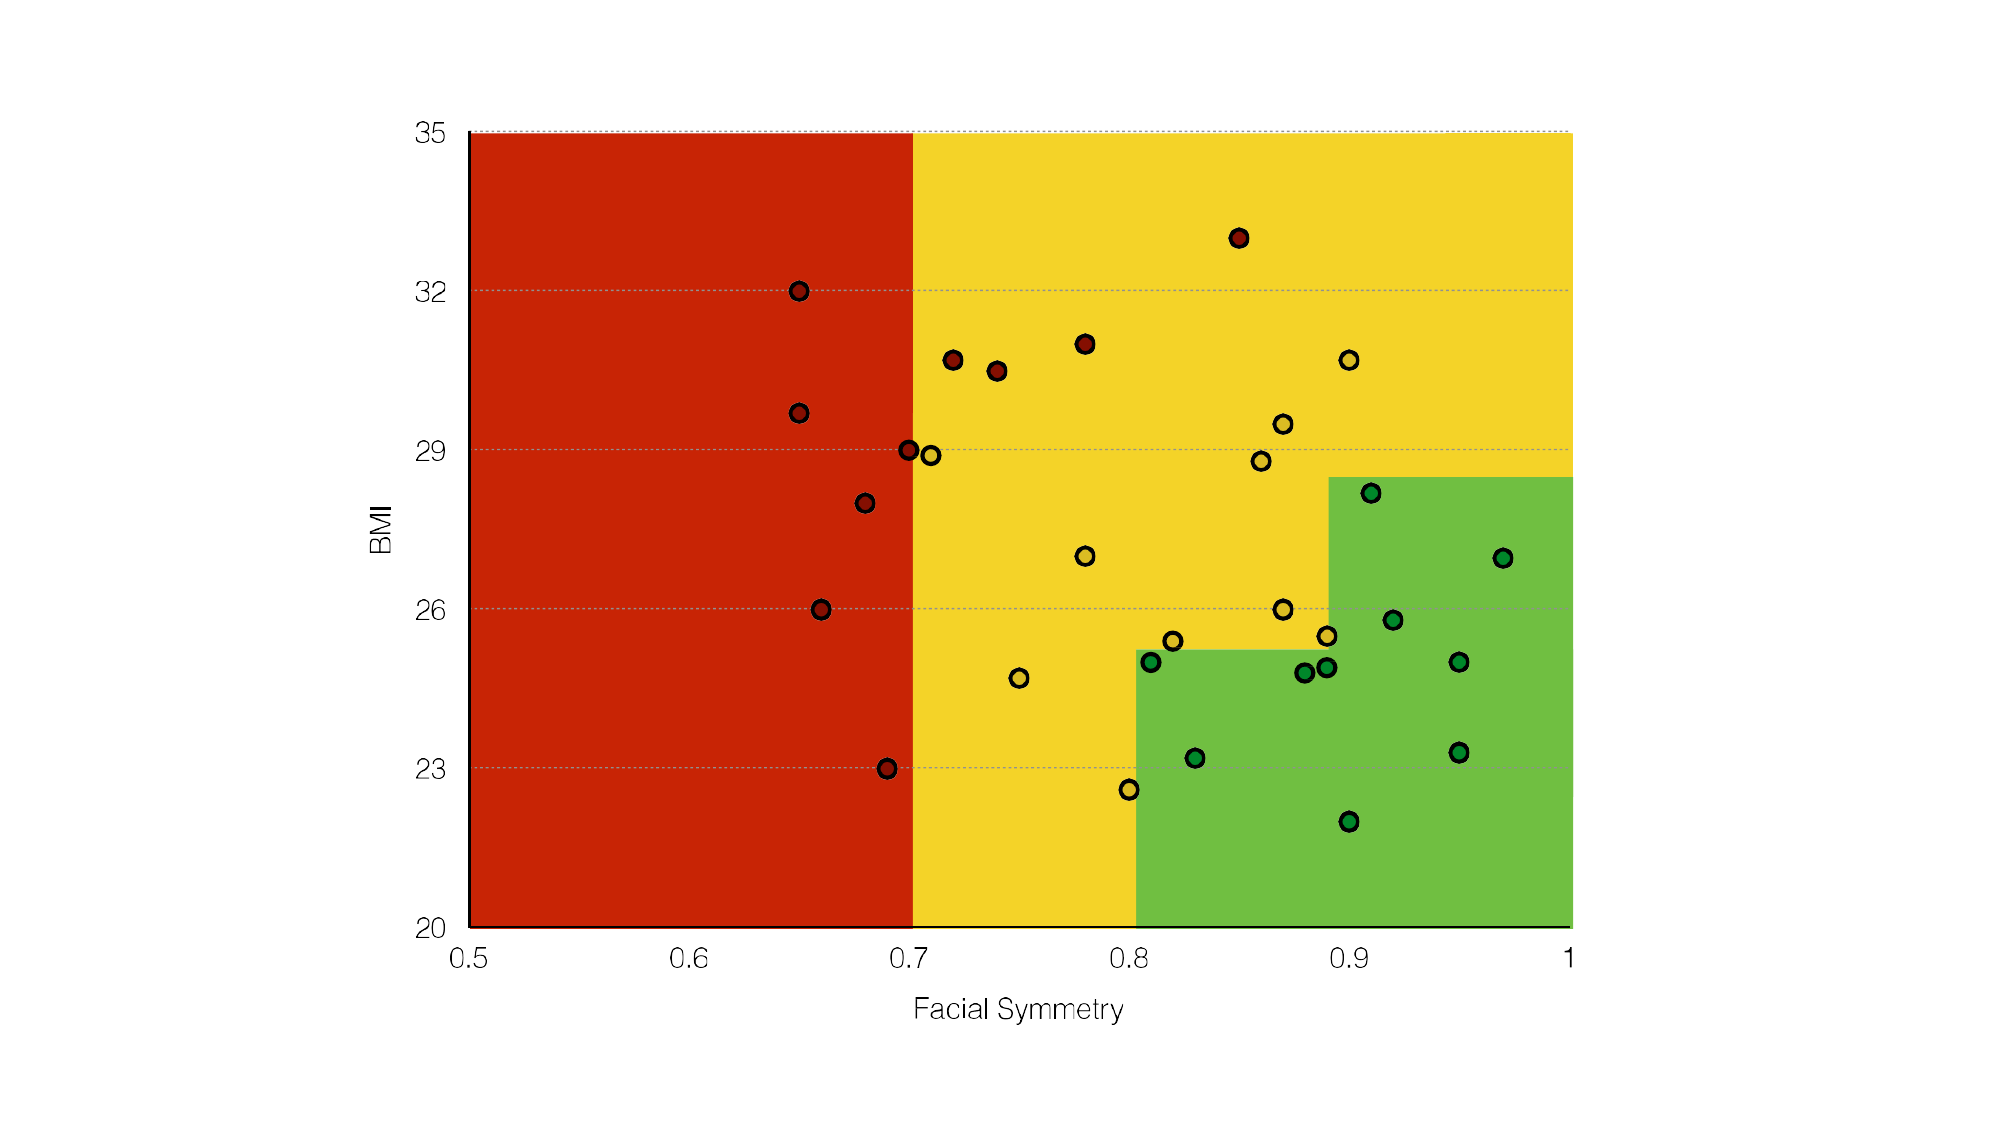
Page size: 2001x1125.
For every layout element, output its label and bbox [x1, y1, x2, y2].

text_box [915, 997, 960, 1019]
text_box [1354, 947, 1368, 968]
text_box [998, 997, 1028, 1025]
text_box [431, 281, 446, 302]
text_box [1564, 947, 1572, 968]
text_box [450, 947, 464, 968]
text_box [890, 947, 904, 968]
text_box [416, 599, 430, 620]
text_box [1054, 1003, 1075, 1019]
text_box [468, 130, 1574, 929]
text_box [416, 440, 430, 461]
text_box [1134, 947, 1148, 968]
text_box [431, 440, 445, 461]
text_box [416, 917, 430, 938]
text_box [369, 537, 391, 553]
text_box [1110, 947, 1124, 968]
text_box [1330, 947, 1344, 968]
text_box [431, 917, 445, 938]
text_box [914, 947, 928, 968]
text_box [1101, 1003, 1124, 1025]
text_box [431, 599, 445, 620]
text_box [1077, 999, 1099, 1019]
text_box [415, 281, 430, 302]
text_box [1030, 1003, 1051, 1019]
text_box [473, 947, 487, 968]
text_box [670, 947, 684, 968]
text_box [968, 1003, 983, 1019]
text_box [416, 758, 445, 779]
text_box [369, 514, 391, 534]
text_box [415, 121, 430, 143]
text_box [693, 947, 708, 968]
text_box [431, 122, 445, 143]
